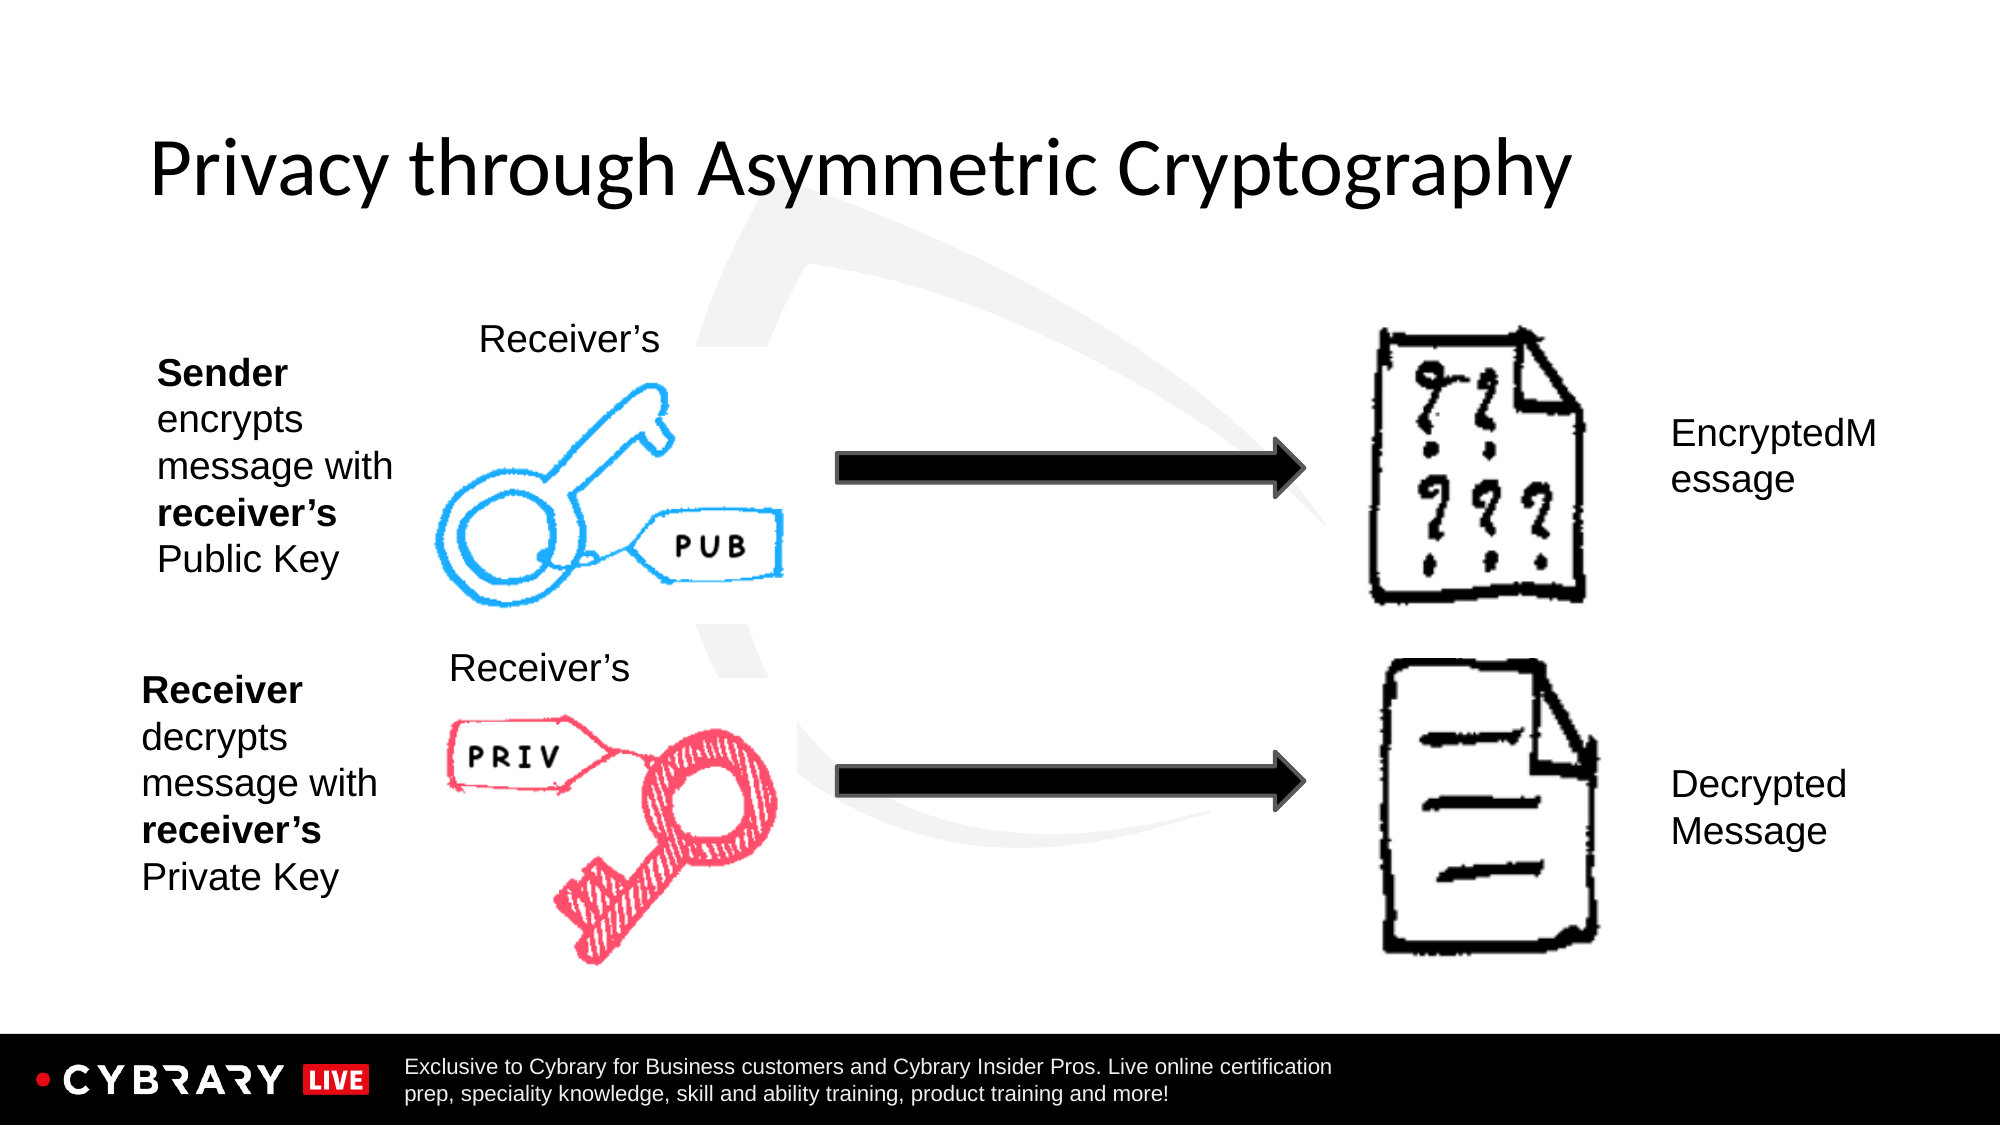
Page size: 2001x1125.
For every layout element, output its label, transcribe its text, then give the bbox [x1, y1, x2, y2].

text_box [834, 436, 1307, 500]
title Privacy through Asymmetric Cryptography [137, 59, 1863, 278]
text_box [834, 749, 1307, 813]
text_box Receiver’s [463, 306, 715, 346]
text_box Receiver decrypts message with receiver’s Private Key [126, 657, 412, 906]
text_box Decrypted Message [1655, 751, 1902, 860]
picture [36, 1064, 369, 1095]
text_box EncryptedMessage [1655, 400, 1893, 508]
text_box Sender encrypts message with receiver’s Public Key [142, 339, 427, 588]
picture [364, 278, 1327, 1026]
picture [1338, 276, 1651, 1003]
text_box Receiver’s [433, 635, 686, 676]
